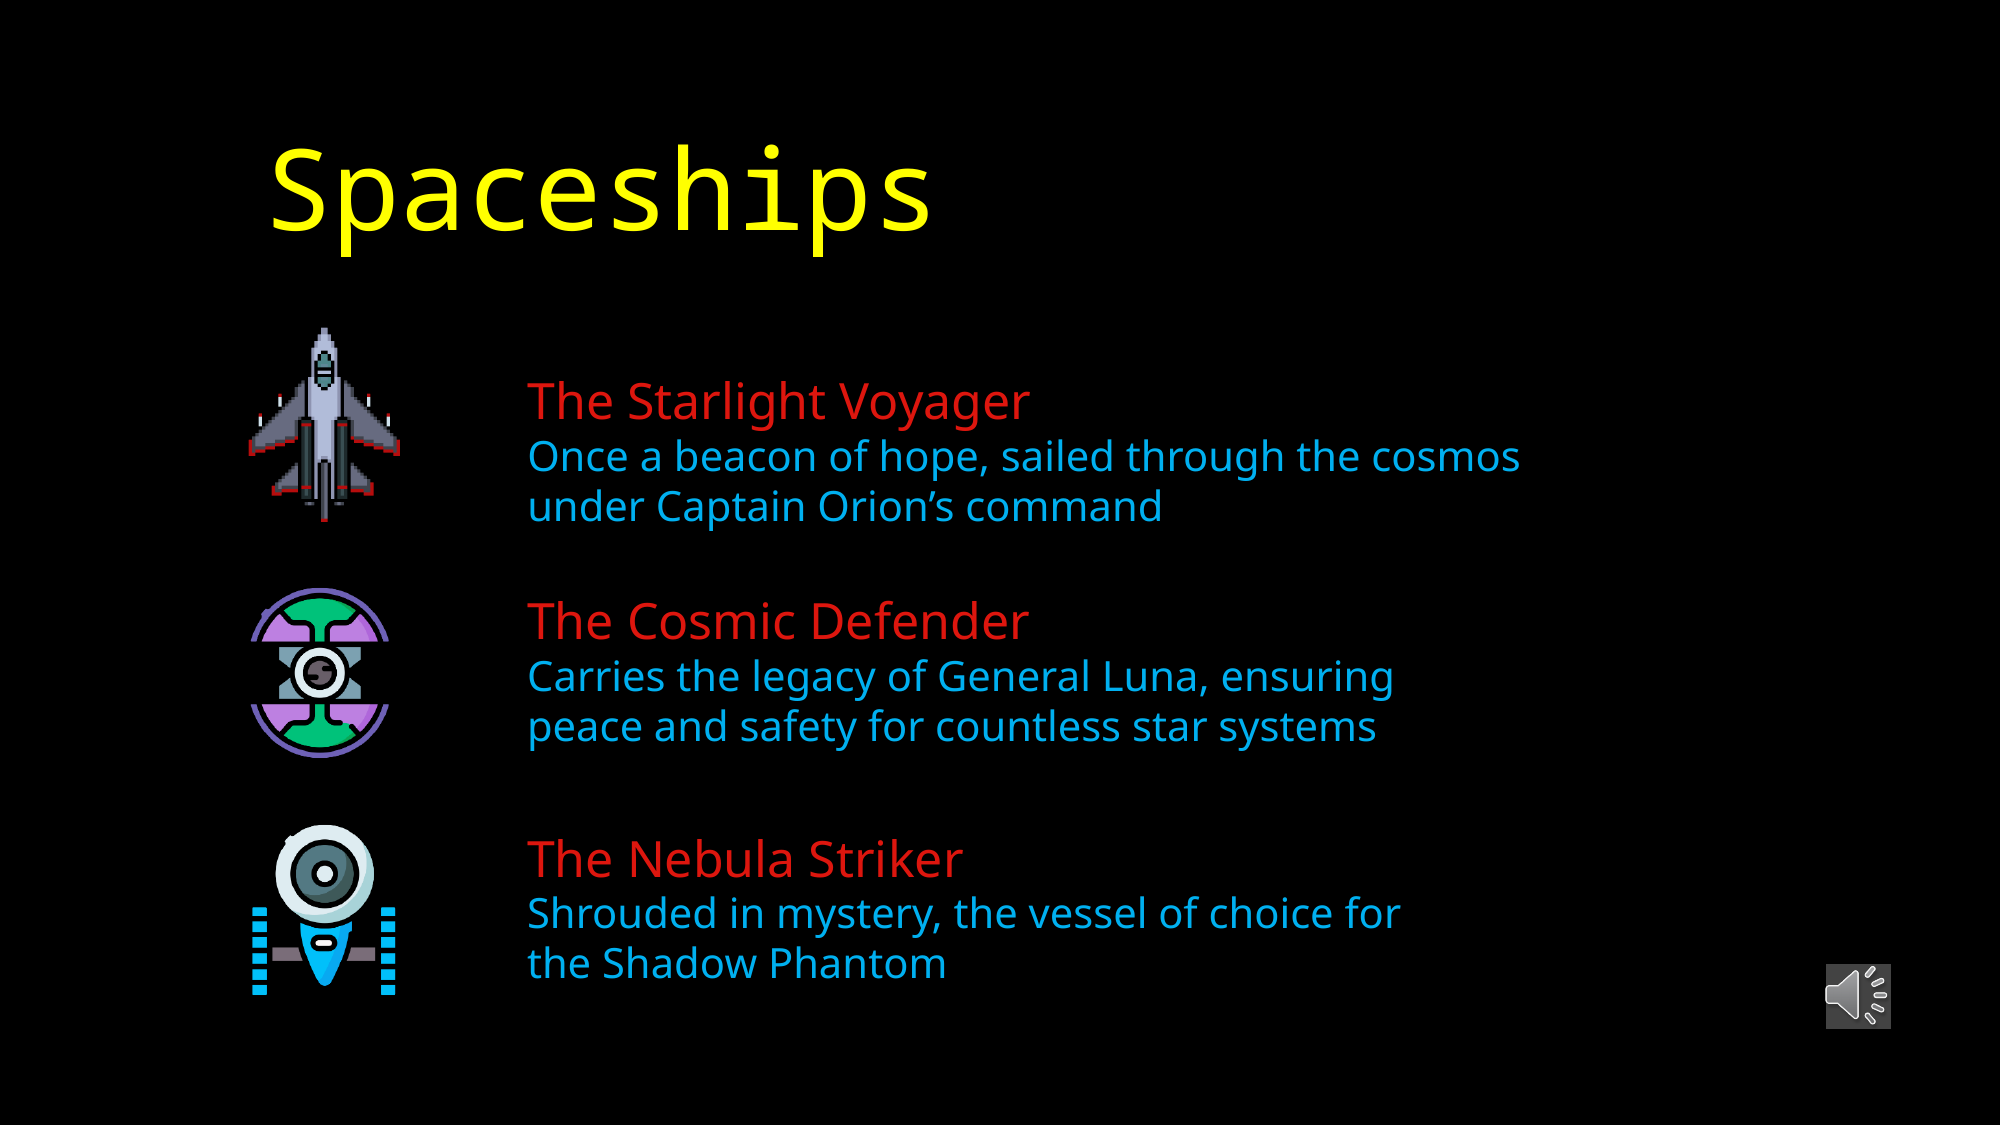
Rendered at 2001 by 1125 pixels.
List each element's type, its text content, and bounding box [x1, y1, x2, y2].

title Spaceships [249, 75, 1750, 263]
picture [229, 582, 410, 763]
picture [1824, 963, 1892, 1031]
text_box The Nebula Striker Shrouded in mystery, the vessel of choice for the Shadow Phantom [512, 819, 1425, 995]
text_box The Cosmic Defender Carries the legacy of General Luna, ensuring peace and safety for countless star systems [512, 582, 1425, 758]
picture [244, 324, 403, 525]
text_box The Starlight Voyager Once a beacon of hope, sailed through the cosmos under Captain Orion’s command [512, 362, 1538, 538]
picture [233, 819, 414, 1000]
